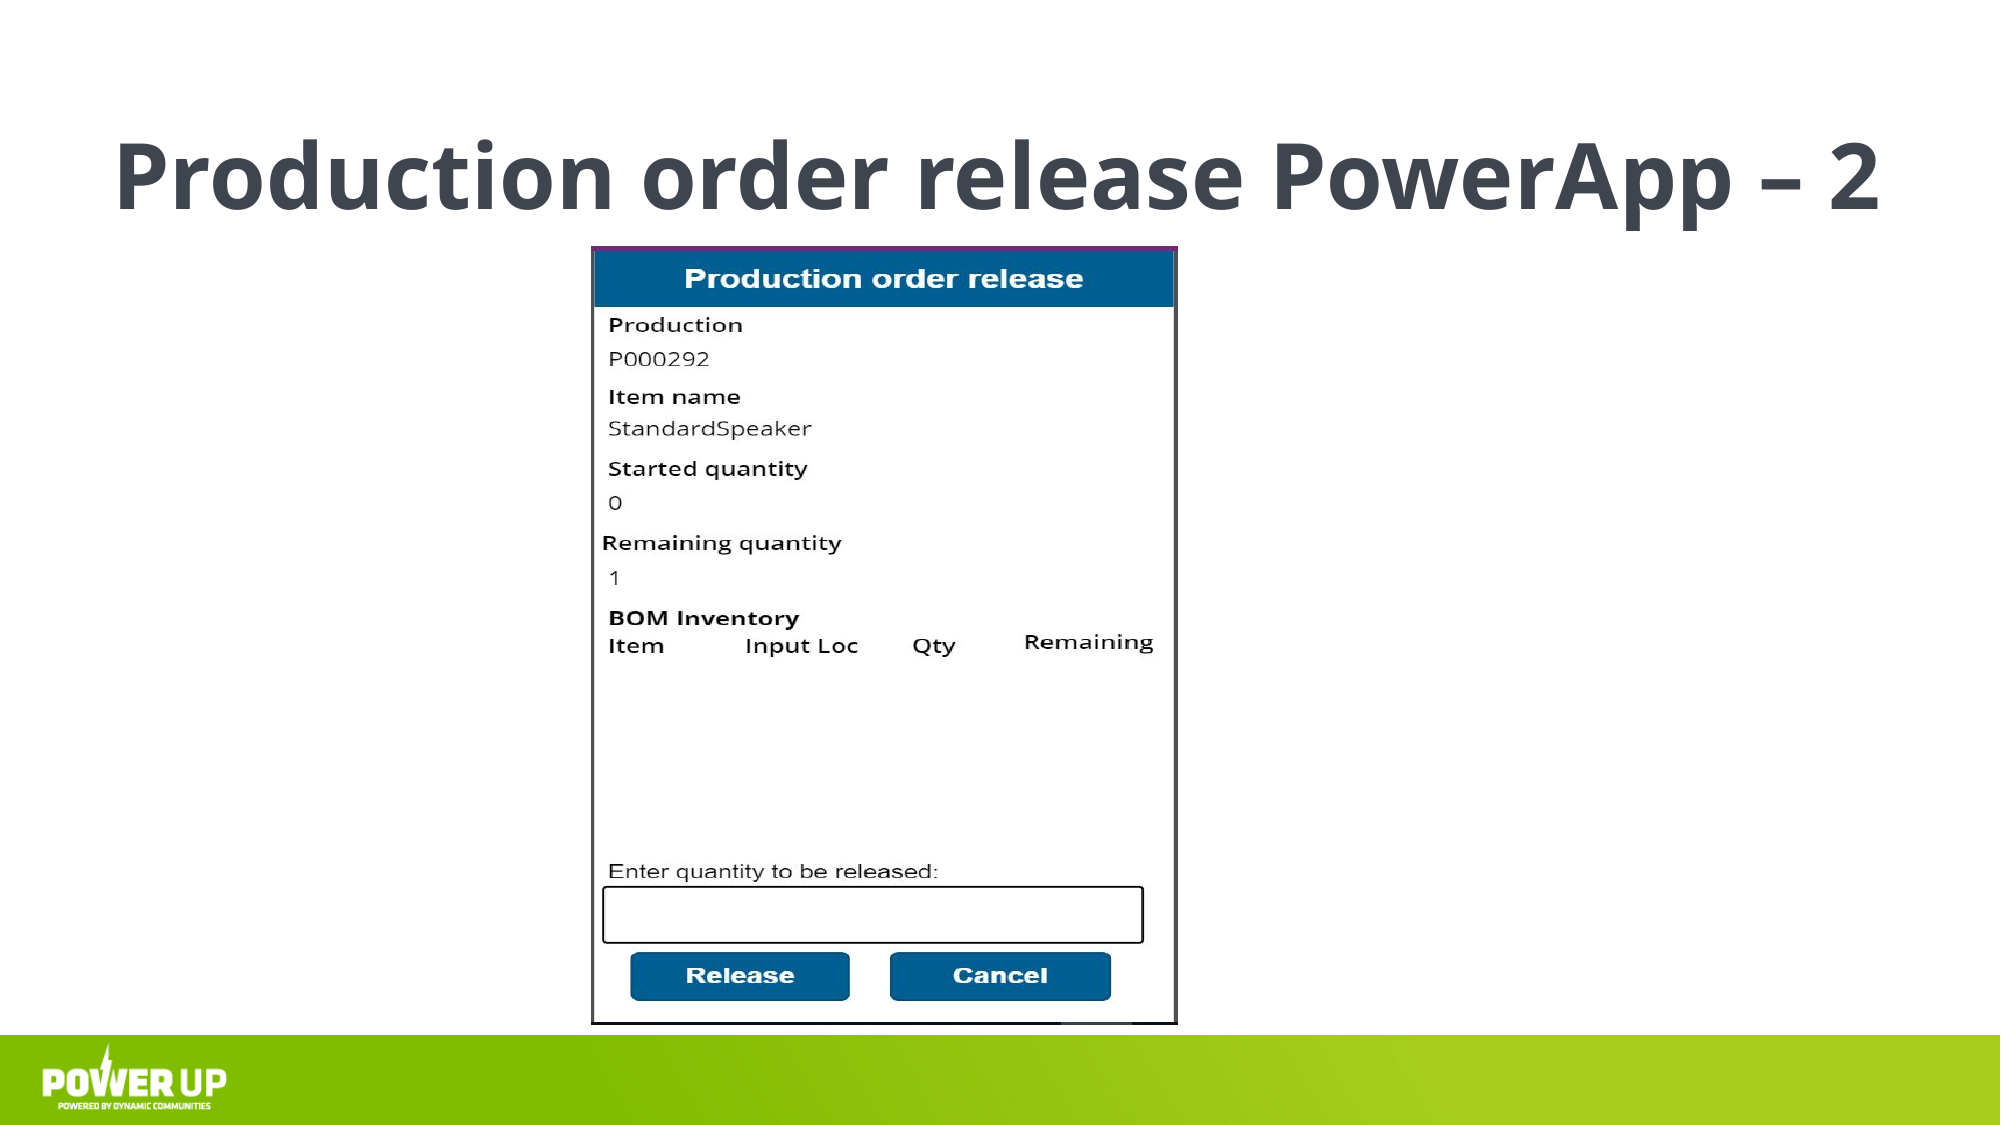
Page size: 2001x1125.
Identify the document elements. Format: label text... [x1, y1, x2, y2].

picture [0, 1035, 2000, 1125]
picture [591, 246, 1178, 1025]
title Production order release PowerApp – 2 [97, 77, 1962, 283]
